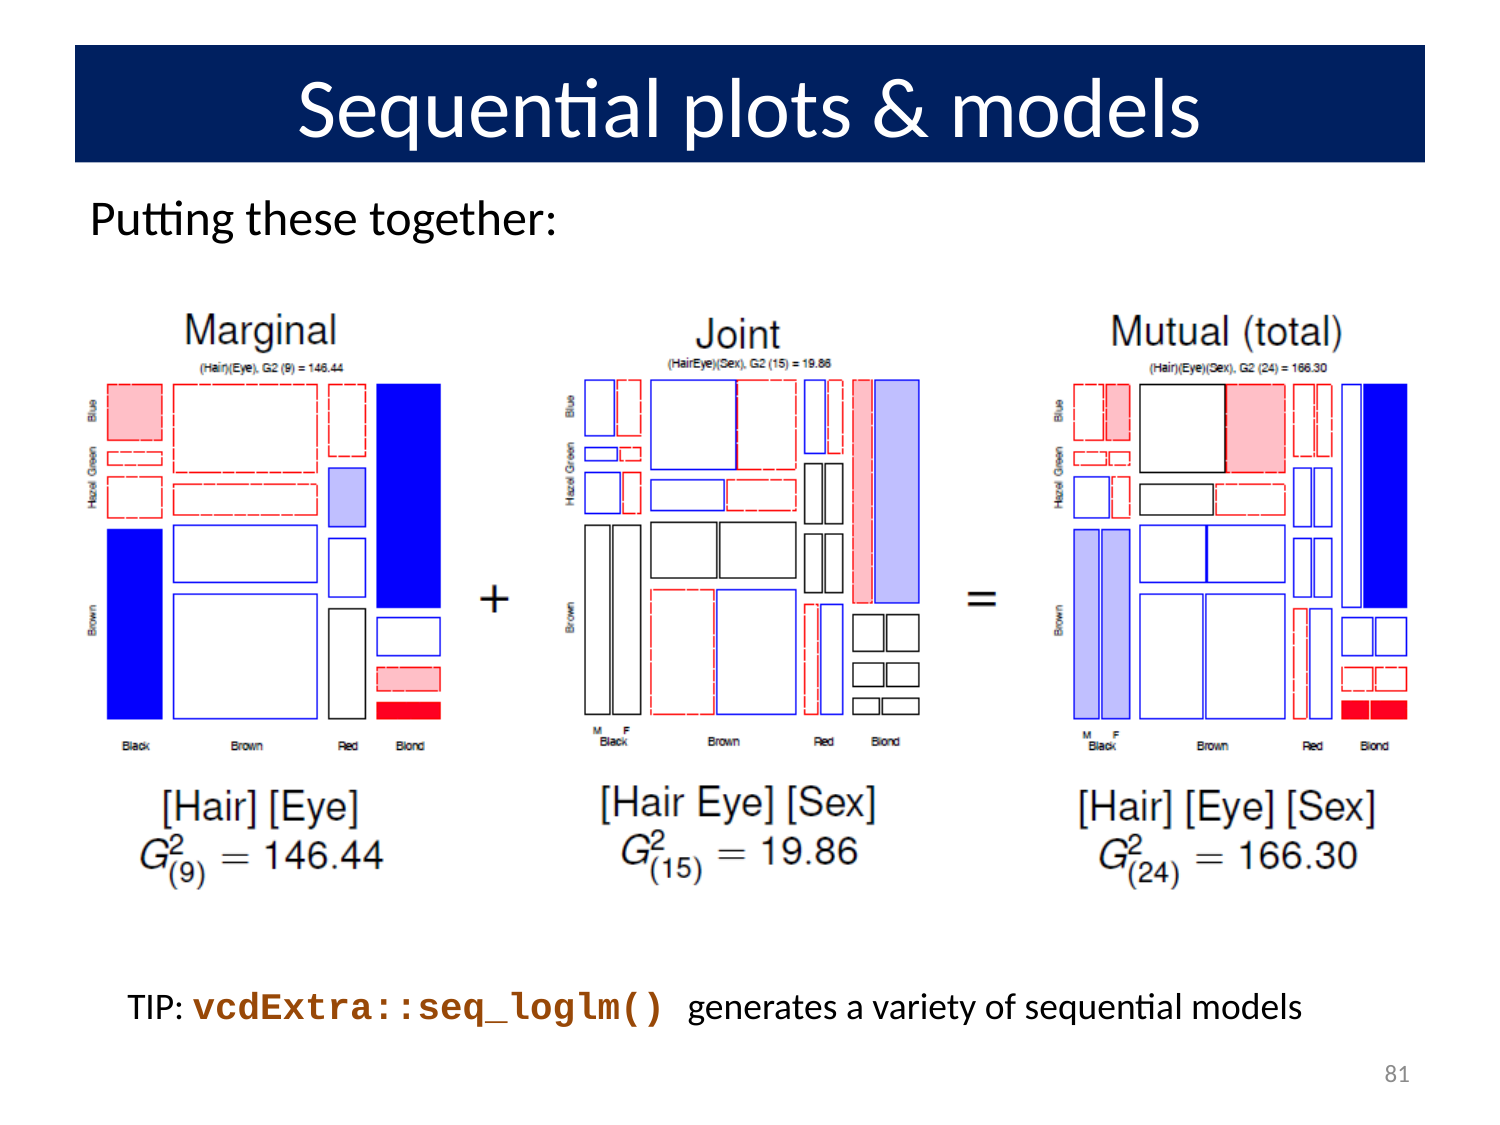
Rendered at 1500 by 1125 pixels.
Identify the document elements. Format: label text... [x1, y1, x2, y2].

text_box Putting these together: [74, 178, 1425, 253]
title Sequential plots & models [75, 45, 1425, 163]
slide_number 81 [1074, 1042, 1425, 1103]
text_box TIP: vcdExtra::seq_loglm() generates a variety of sequential models [112, 974, 1425, 1035]
picture [75, 299, 1426, 901]
